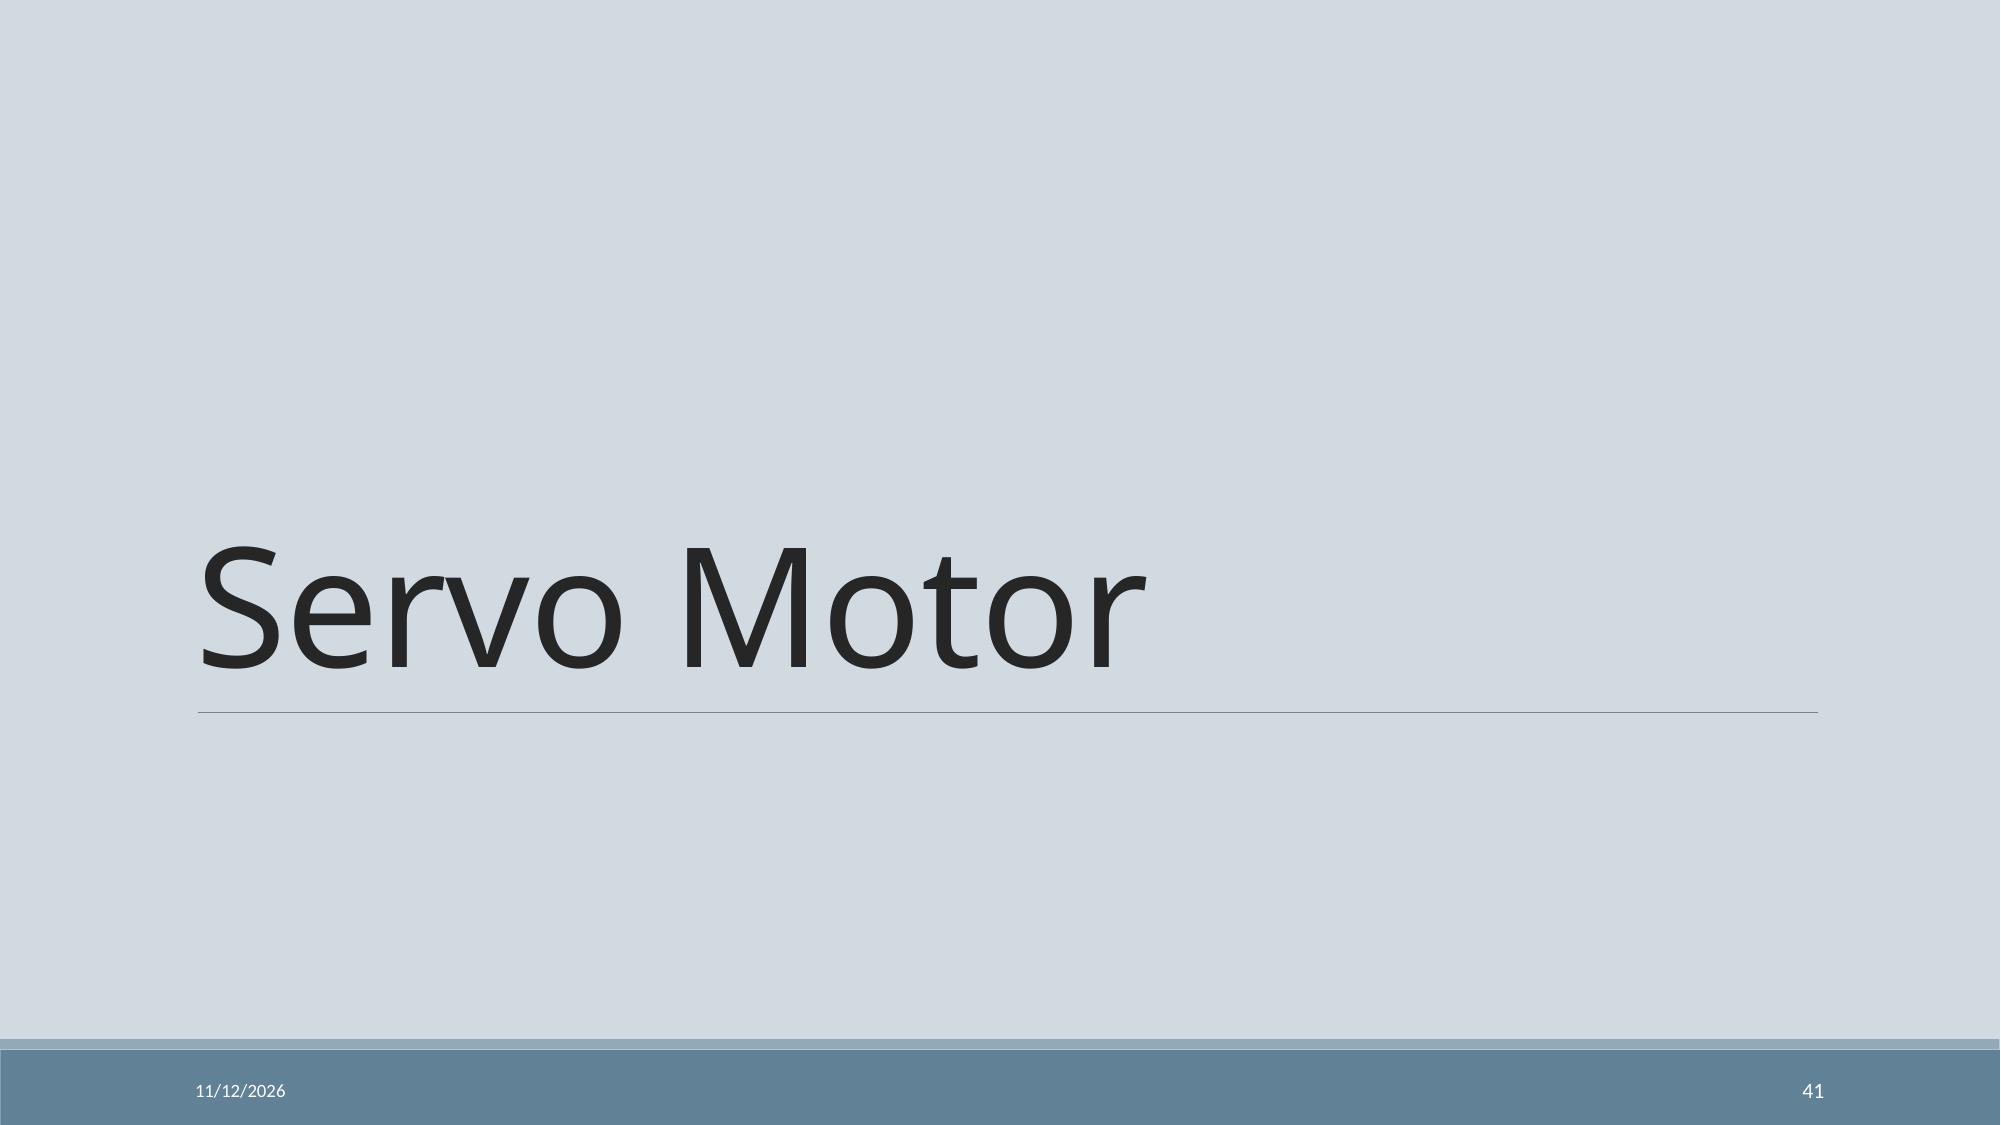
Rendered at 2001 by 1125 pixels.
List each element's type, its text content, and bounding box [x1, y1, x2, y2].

slide_number 41 [1624, 1059, 1840, 1120]
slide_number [180, 1059, 586, 1120]
title Servo Motor [180, 124, 1830, 710]
